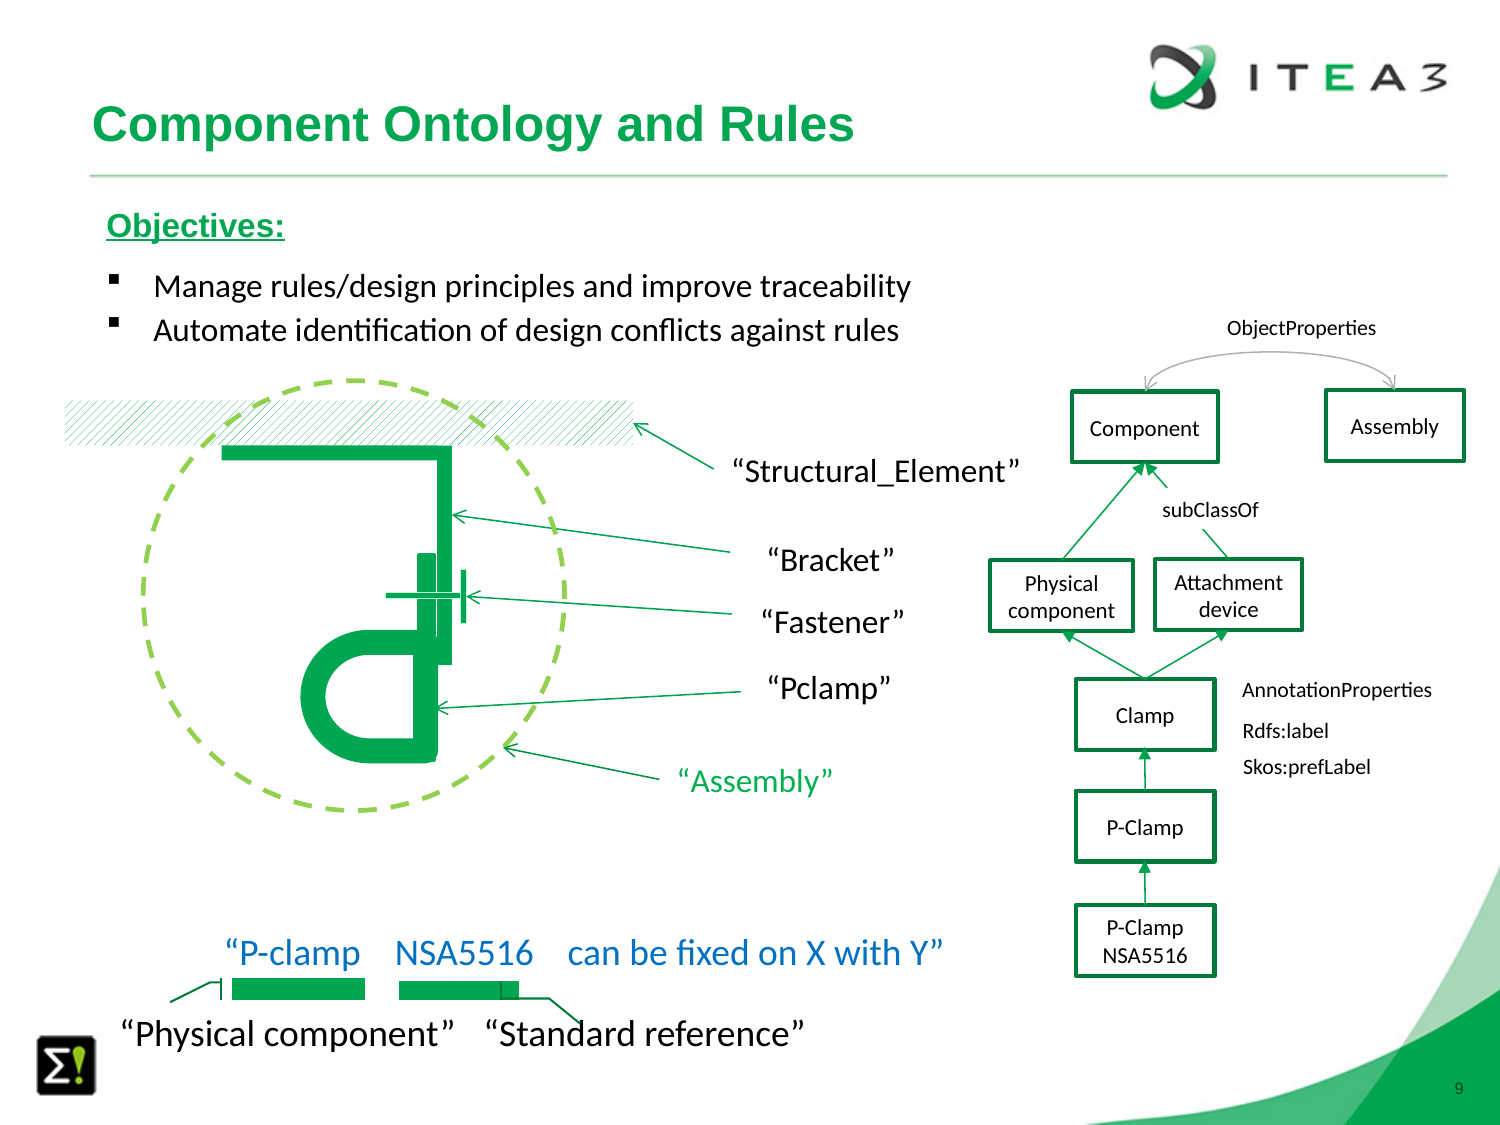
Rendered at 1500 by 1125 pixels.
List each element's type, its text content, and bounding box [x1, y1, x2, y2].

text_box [64, 380, 984, 811]
picture [0, 0, 1500, 1125]
title Component Ontology and Rules [76, 23, 1099, 160]
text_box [989, 305, 1465, 977]
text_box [100, 918, 968, 1064]
text_box Objectives: Manage rules/design principles and improve traceability Automate identification of design conflicts against rules [91, 196, 1353, 357]
